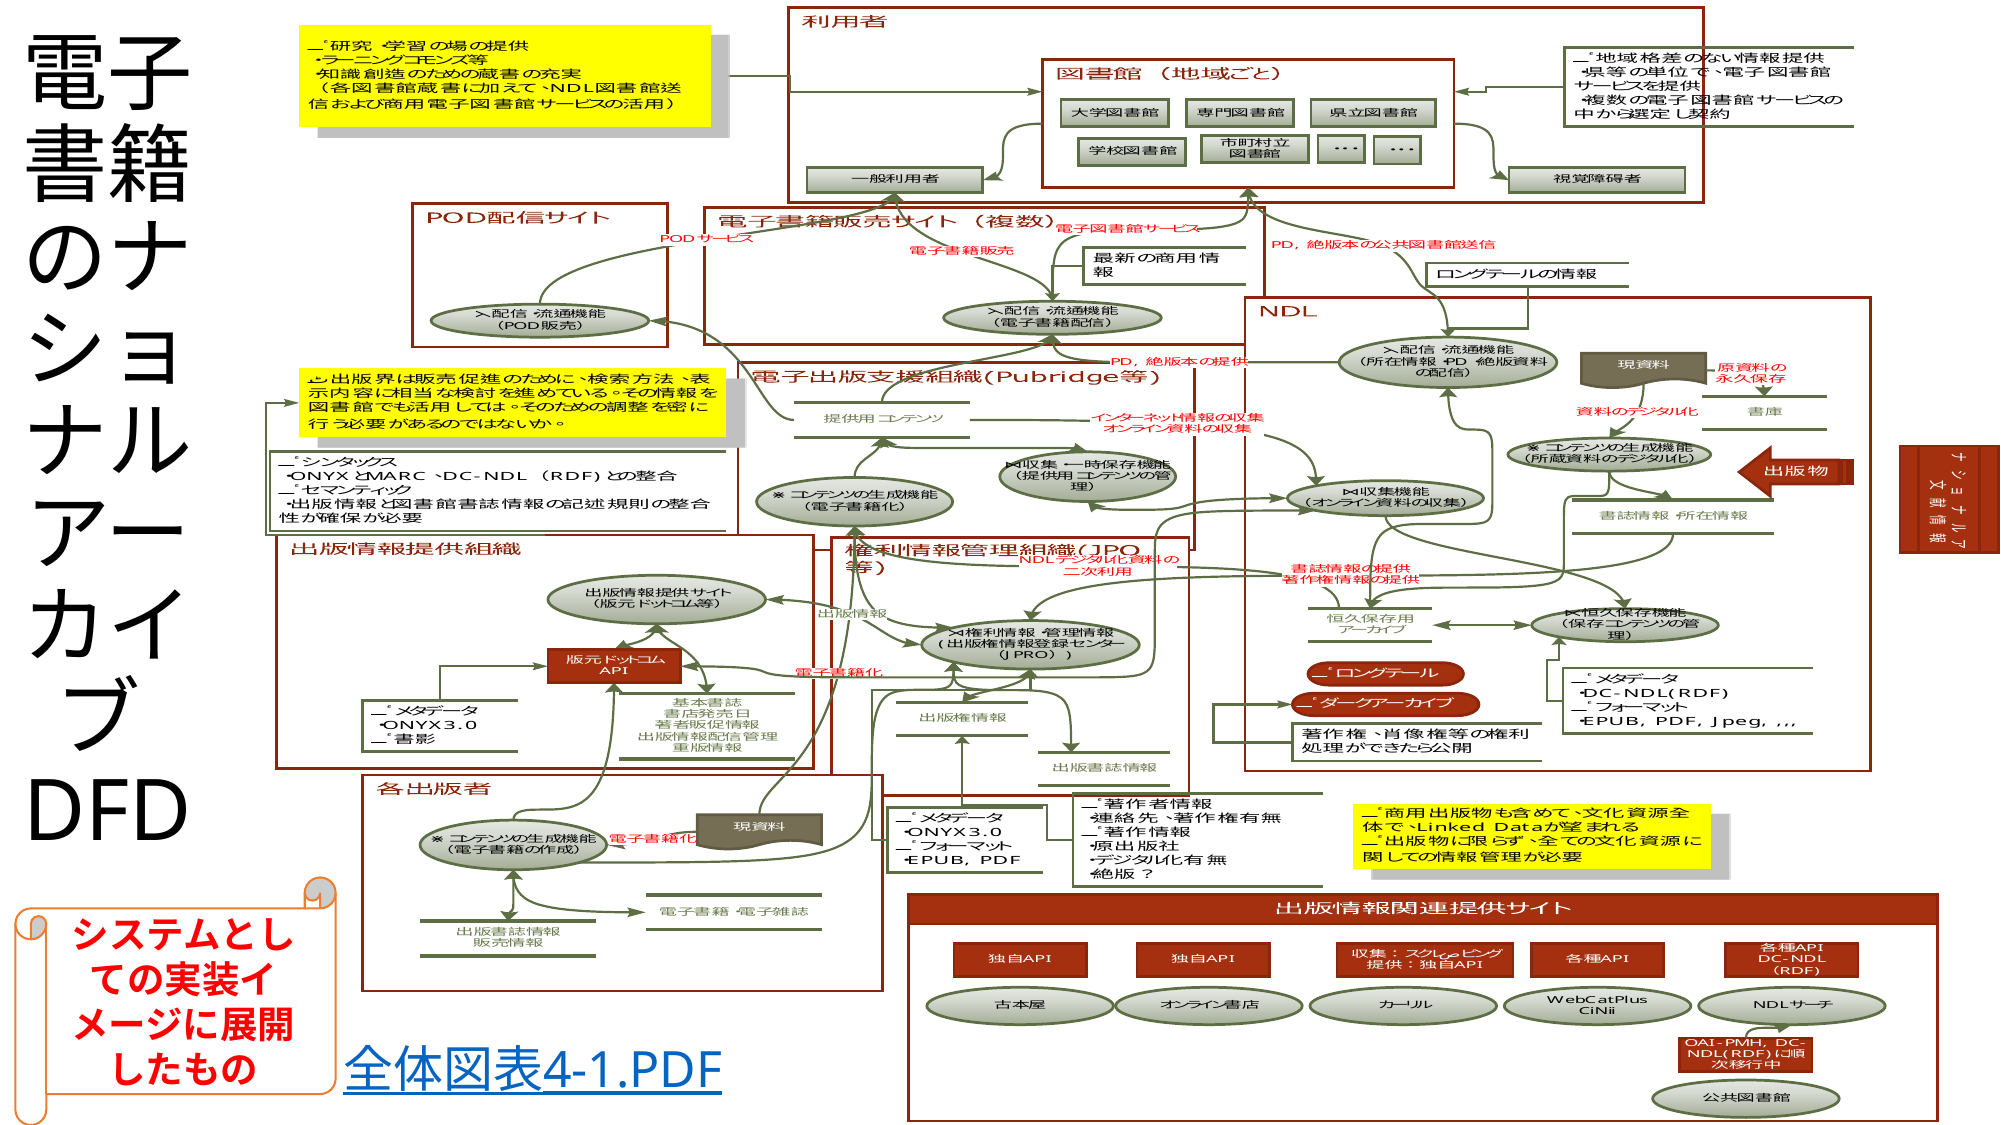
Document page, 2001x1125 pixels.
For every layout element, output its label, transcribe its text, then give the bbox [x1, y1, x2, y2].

text_box システムとしての実装イメージに展開したもの [14, 907, 262, 1125]
text_box [32, 918, 45, 938]
title 電子書籍のナショナル アーカイブDFD [13, 5, 203, 883]
picture [262, 5, 2000, 1122]
